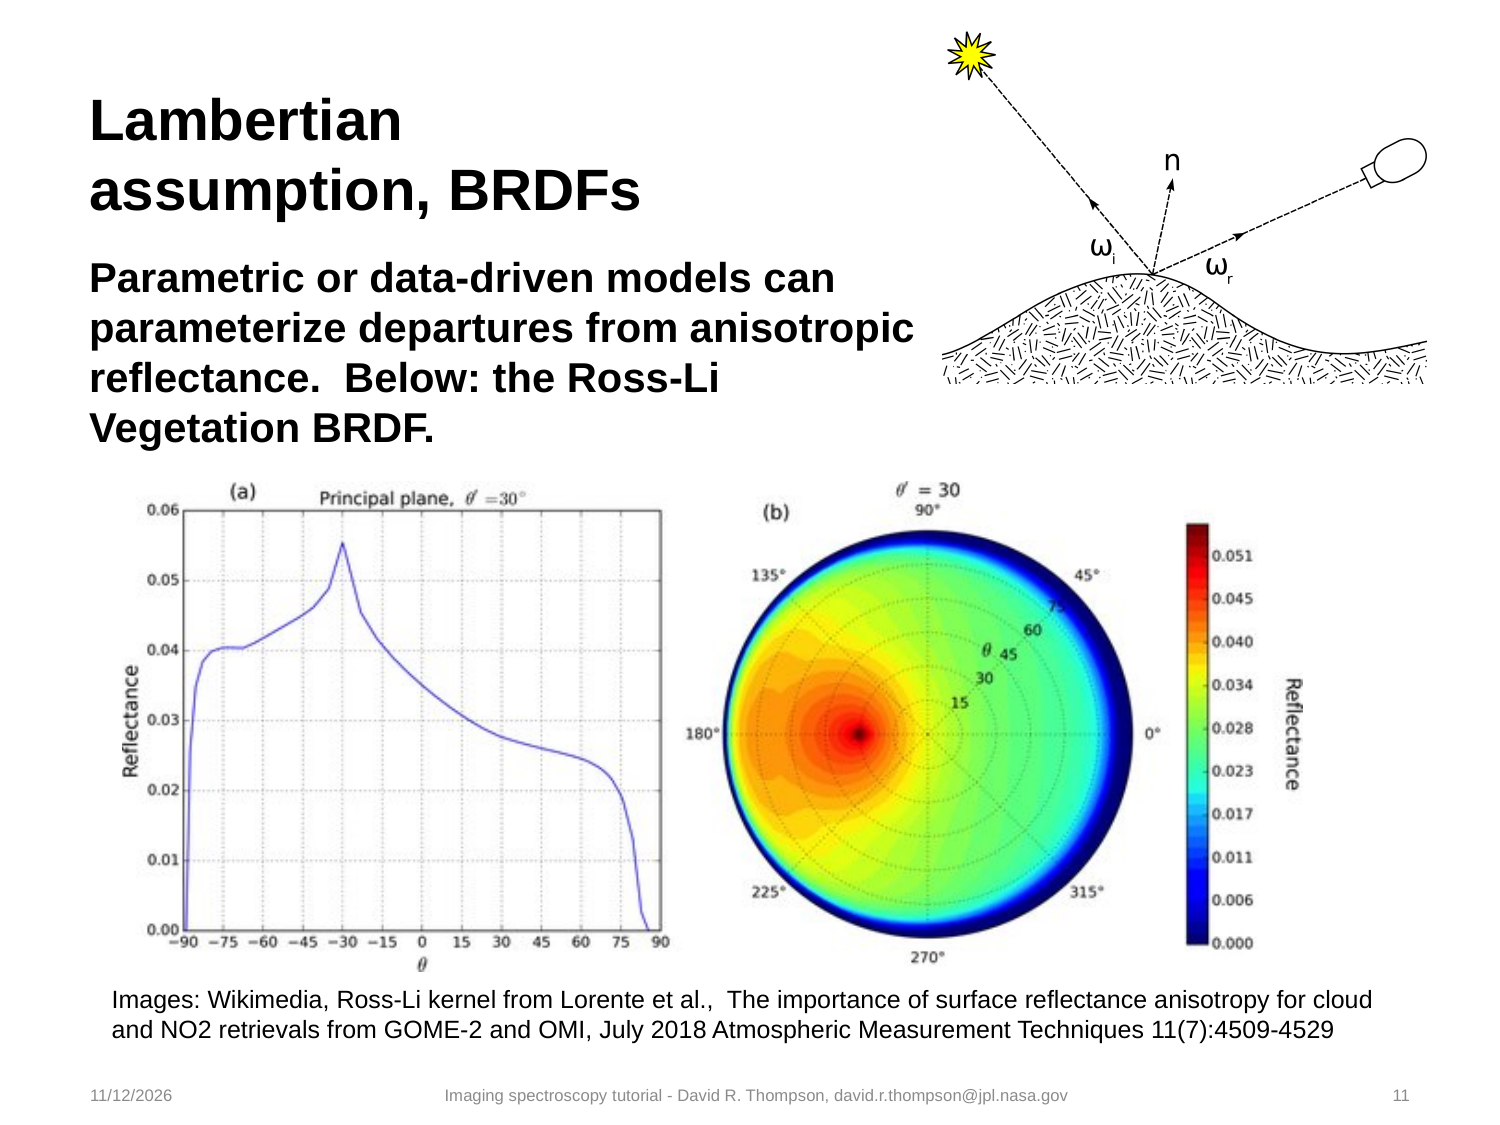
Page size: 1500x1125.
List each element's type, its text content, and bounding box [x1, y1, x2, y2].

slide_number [75, 1065, 297, 1125]
picture [122, 480, 1303, 972]
footer Imaging spectroscopy tutorial - David R. Thompson, david.r.thompson@jpl.nasa.gov [309, 1081, 1205, 1125]
text_box Images: Wikimedia, Ross-Li kernel from Lorente et al., The importance of surface reflectance anisotropy for cloud and NO2 retrievals from GOME-2 and OMI, July 2018 Atmospheric Measurement Techniques 11(7):4509-4529 [96, 976, 1417, 1081]
list Parametric or data-driven models can parameterize departures from anisotropic reflectance. Below: the Ross-Li Vegetation BRDF. [74, 243, 936, 298]
title Lambertian assumption, BRDFs [74, 74, 683, 146]
picture [941, 20, 1427, 385]
slide_number 11 [1217, 1065, 1425, 1125]
